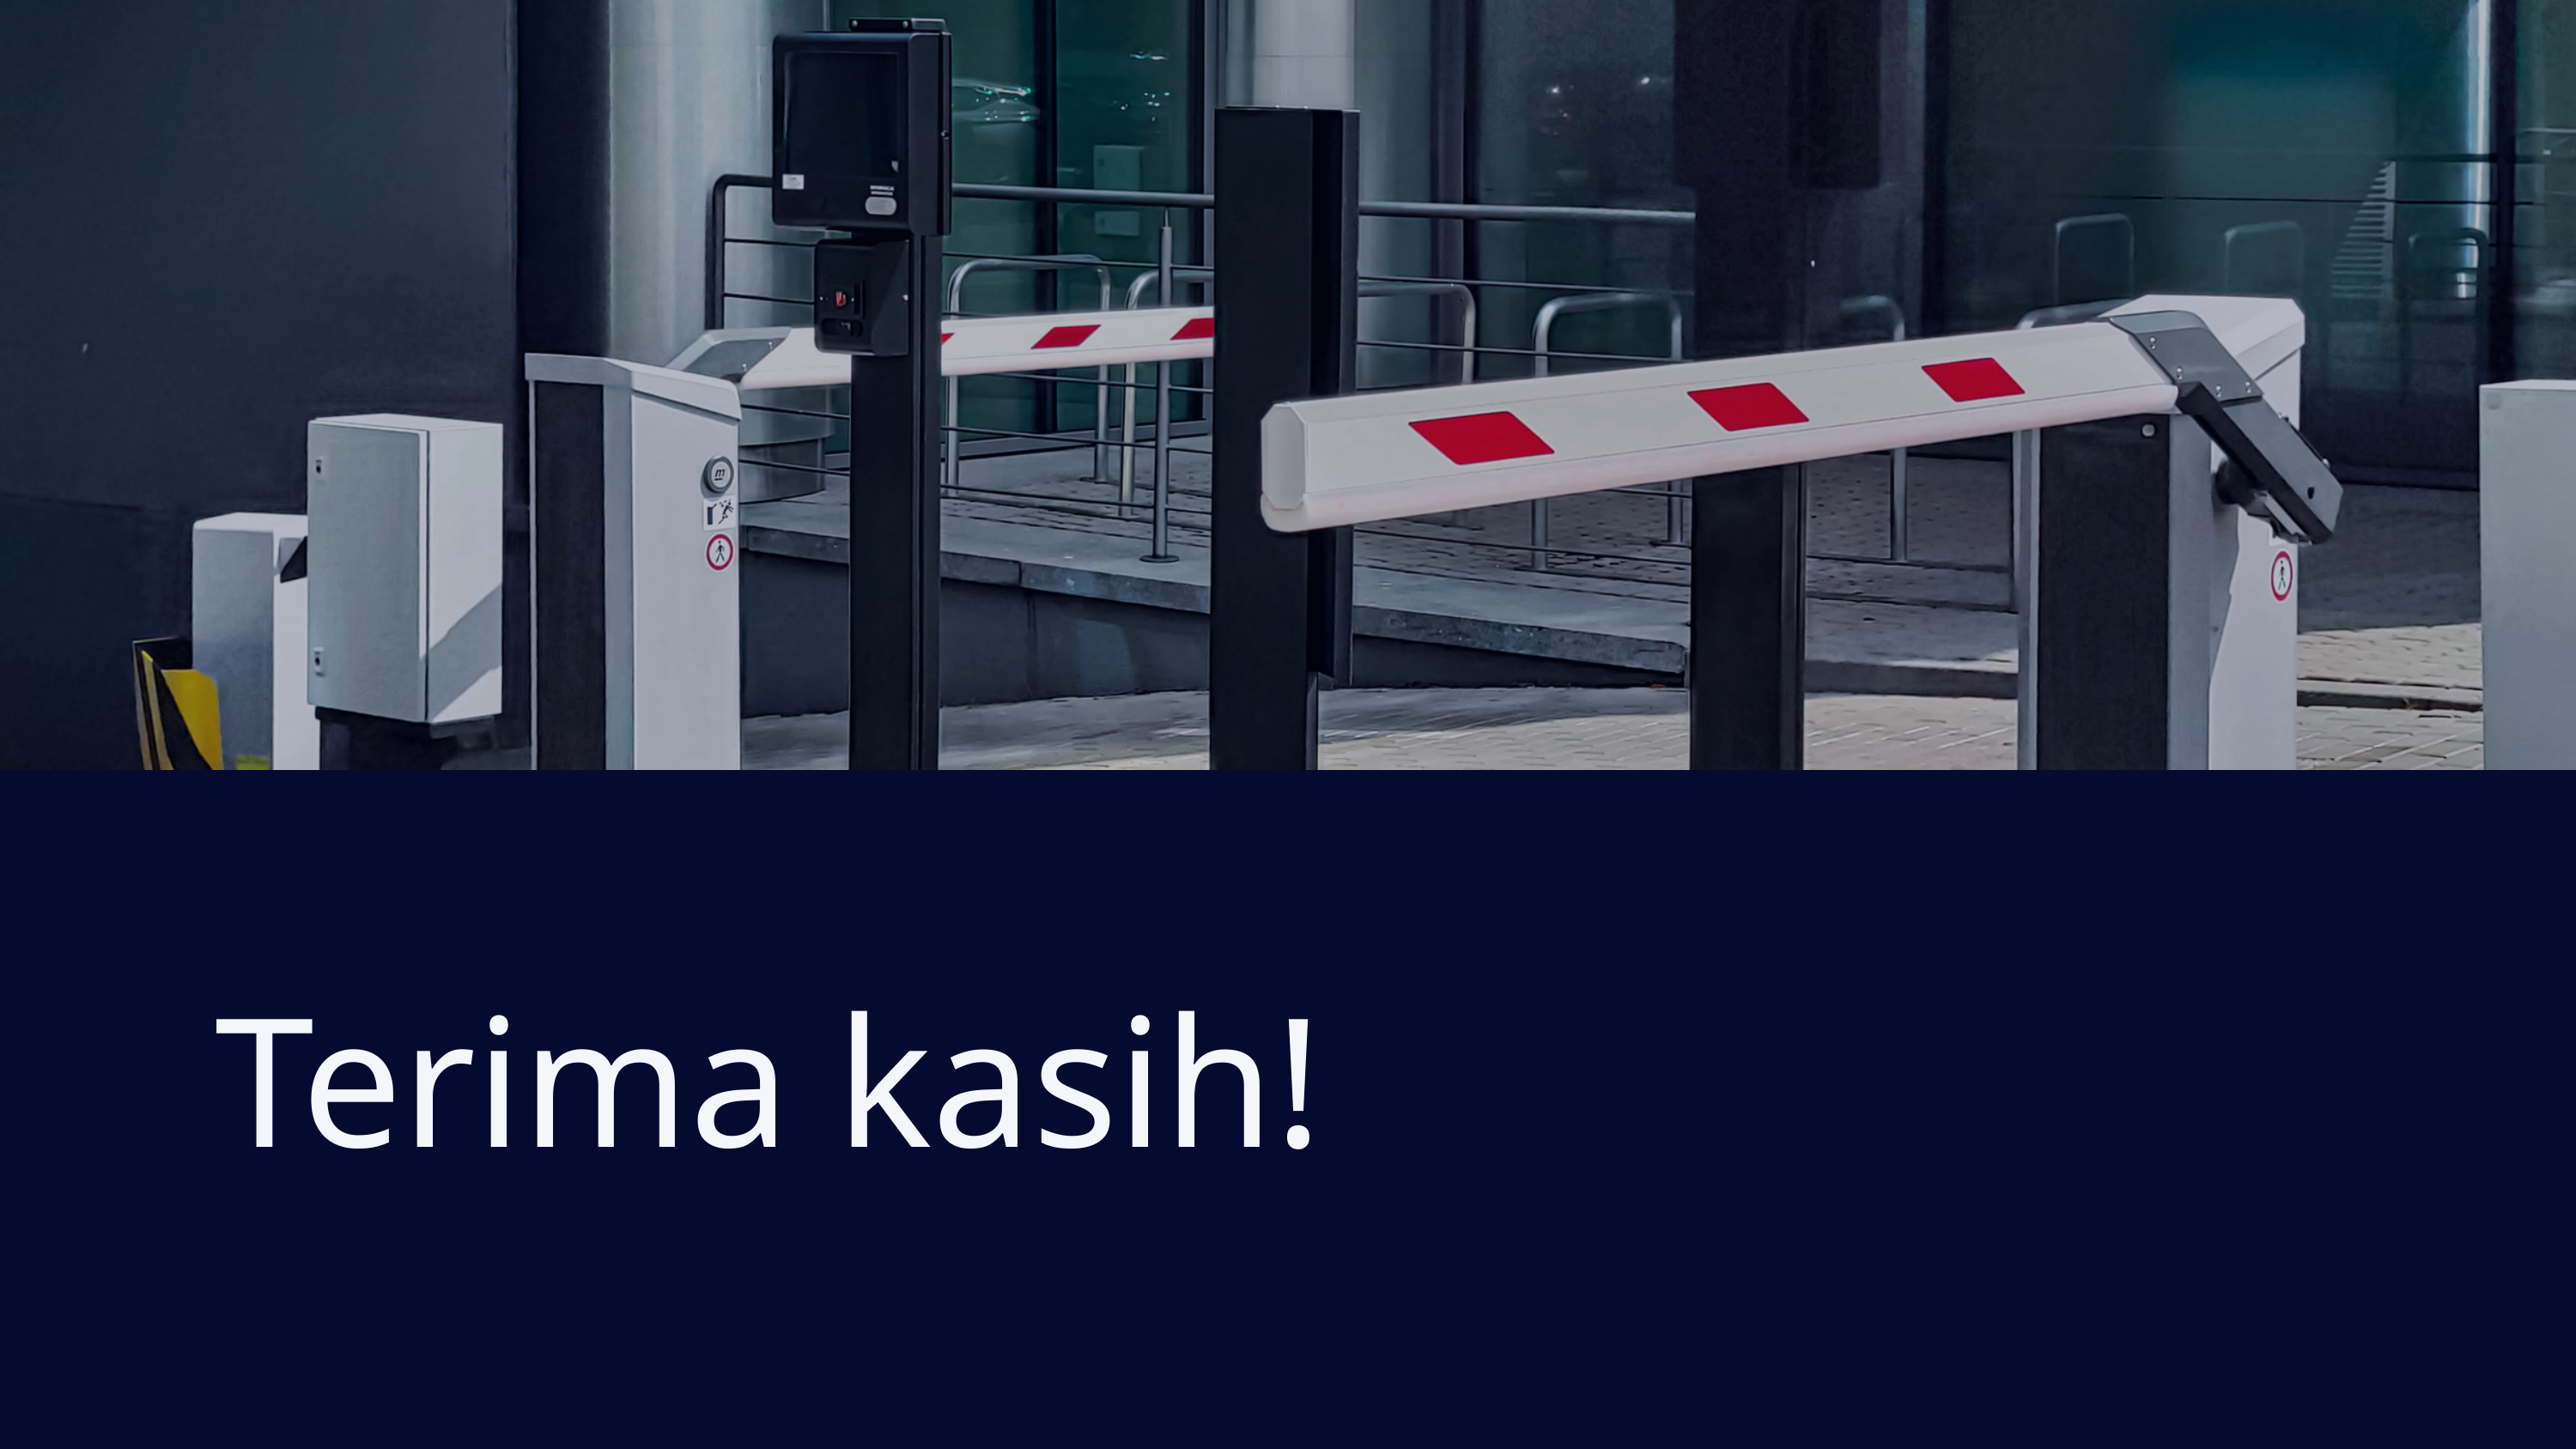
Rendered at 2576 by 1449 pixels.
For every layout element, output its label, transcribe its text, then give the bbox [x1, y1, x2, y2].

text_box Terima kasih! [215, 967, 1467, 1183]
text_box [0, 0, 2576, 770]
